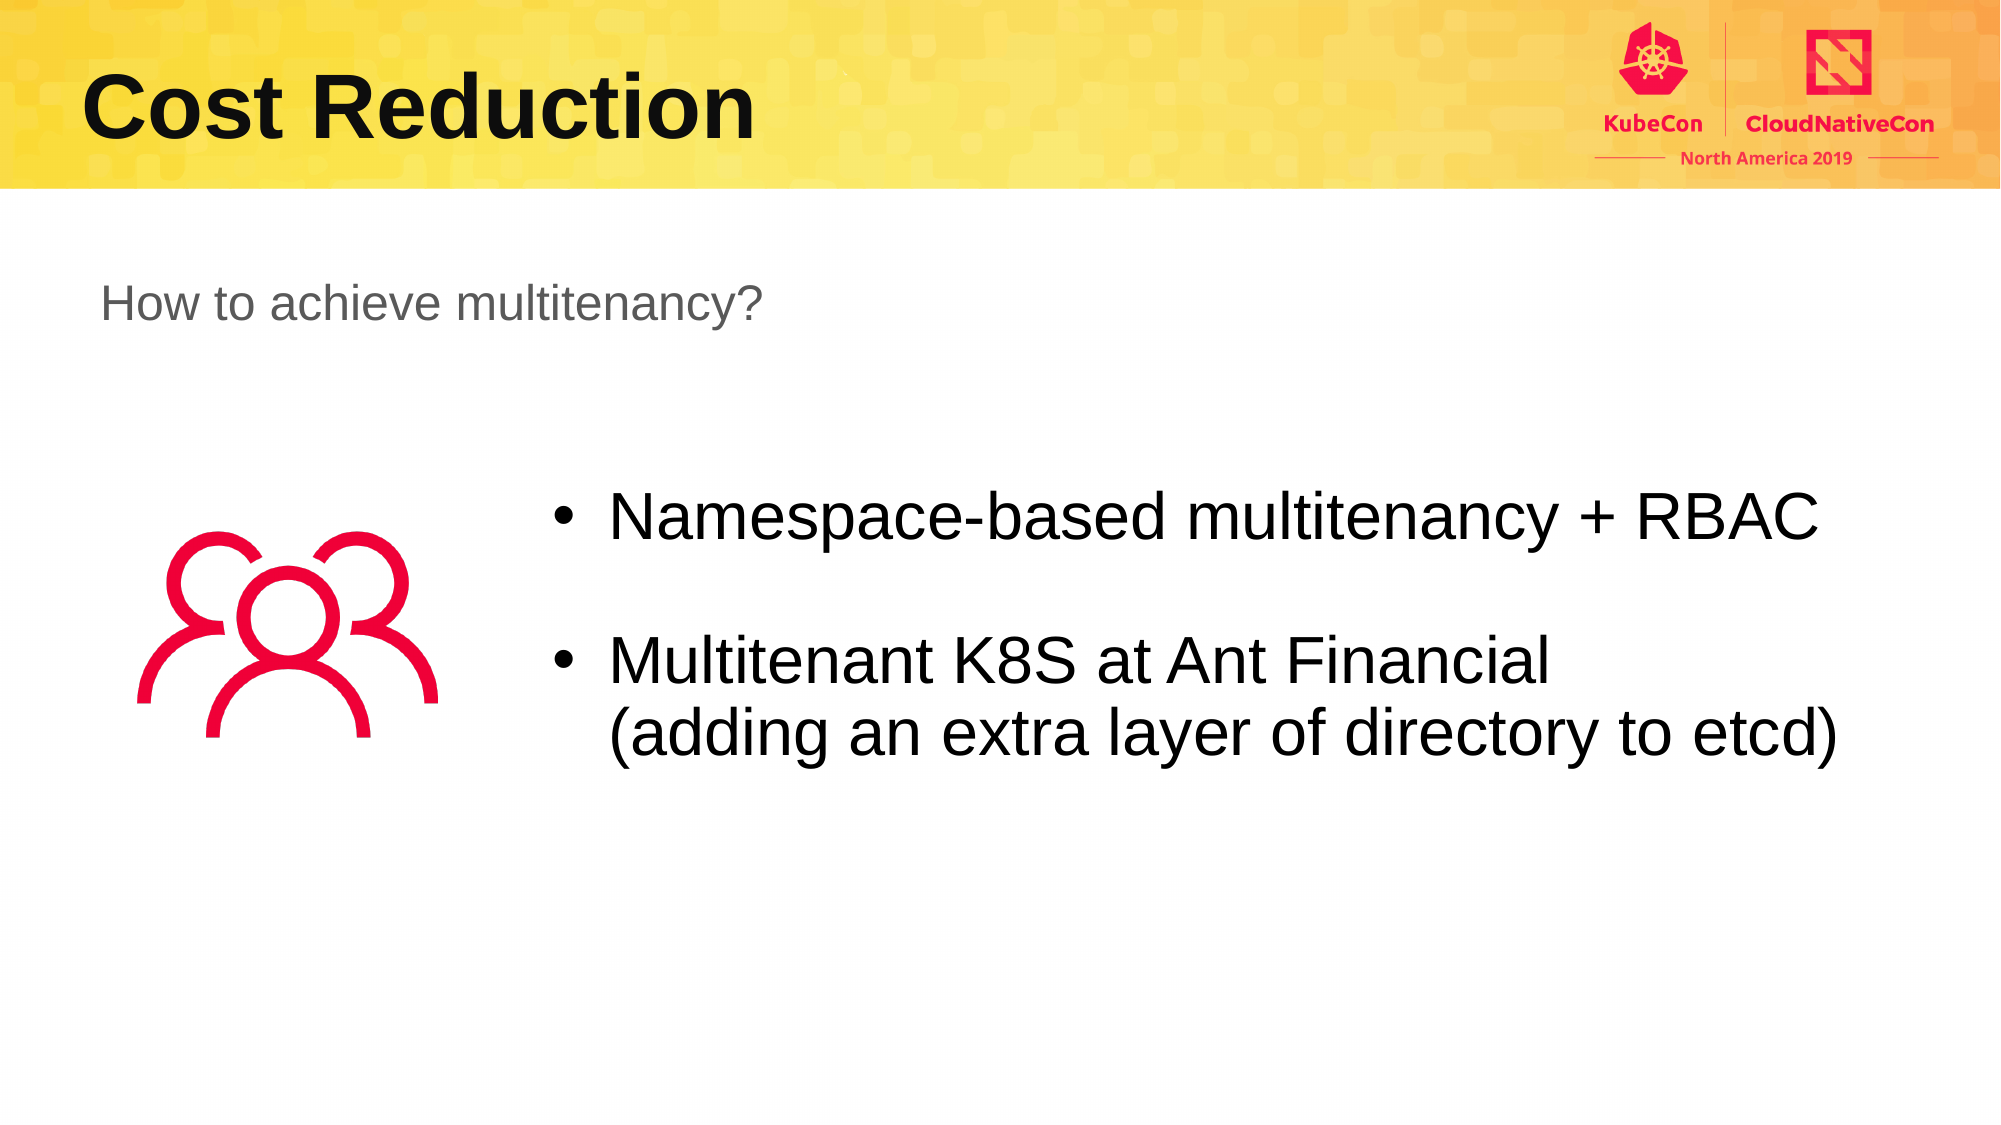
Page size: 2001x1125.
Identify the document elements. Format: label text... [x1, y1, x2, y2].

text_box How to achieve multitenancy? [85, 195, 1811, 413]
picture [0, 0, 2001, 1125]
text_box Cost Reduction [66, 0, 1792, 218]
text_box Namespace-based multitenancy + RBAC Multitenant K8S at Ant Financial (adding an extra layer of directory to etcd) [558, 348, 2000, 904]
